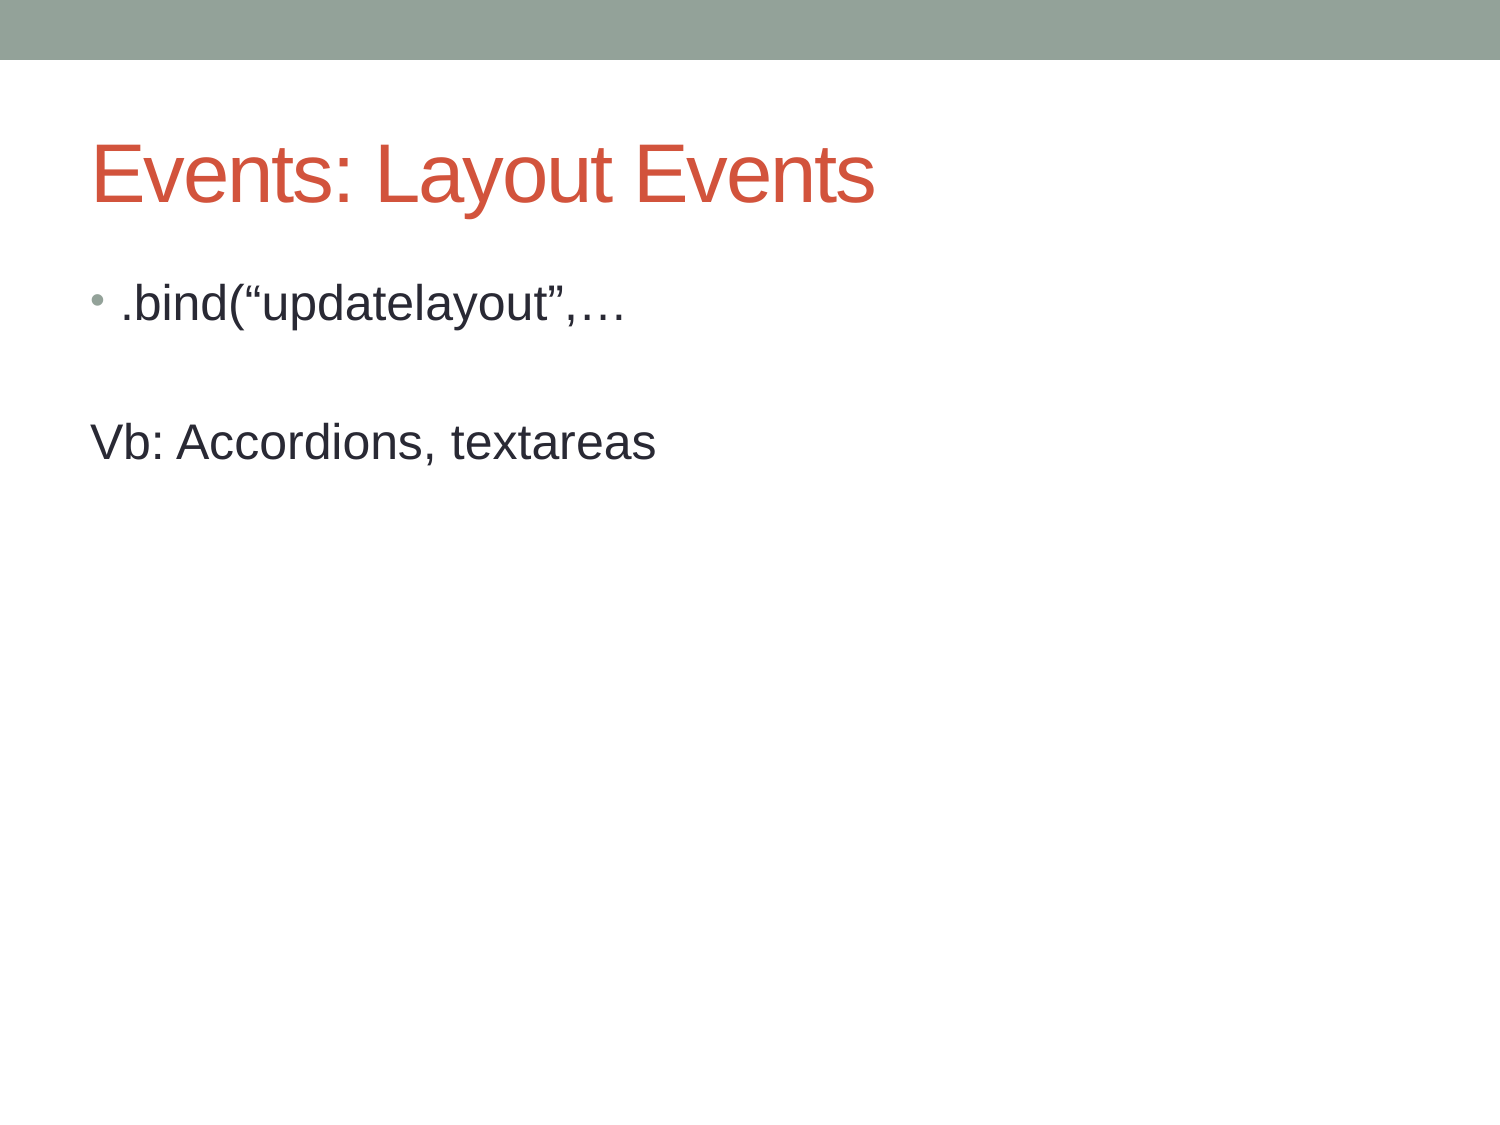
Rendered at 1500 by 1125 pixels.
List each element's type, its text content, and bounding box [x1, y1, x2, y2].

list .bind(“updatelayout”,… Vb: Accordions, textareas [75, 262, 1425, 1063]
title Events: Layout Events [75, 87, 1425, 250]
